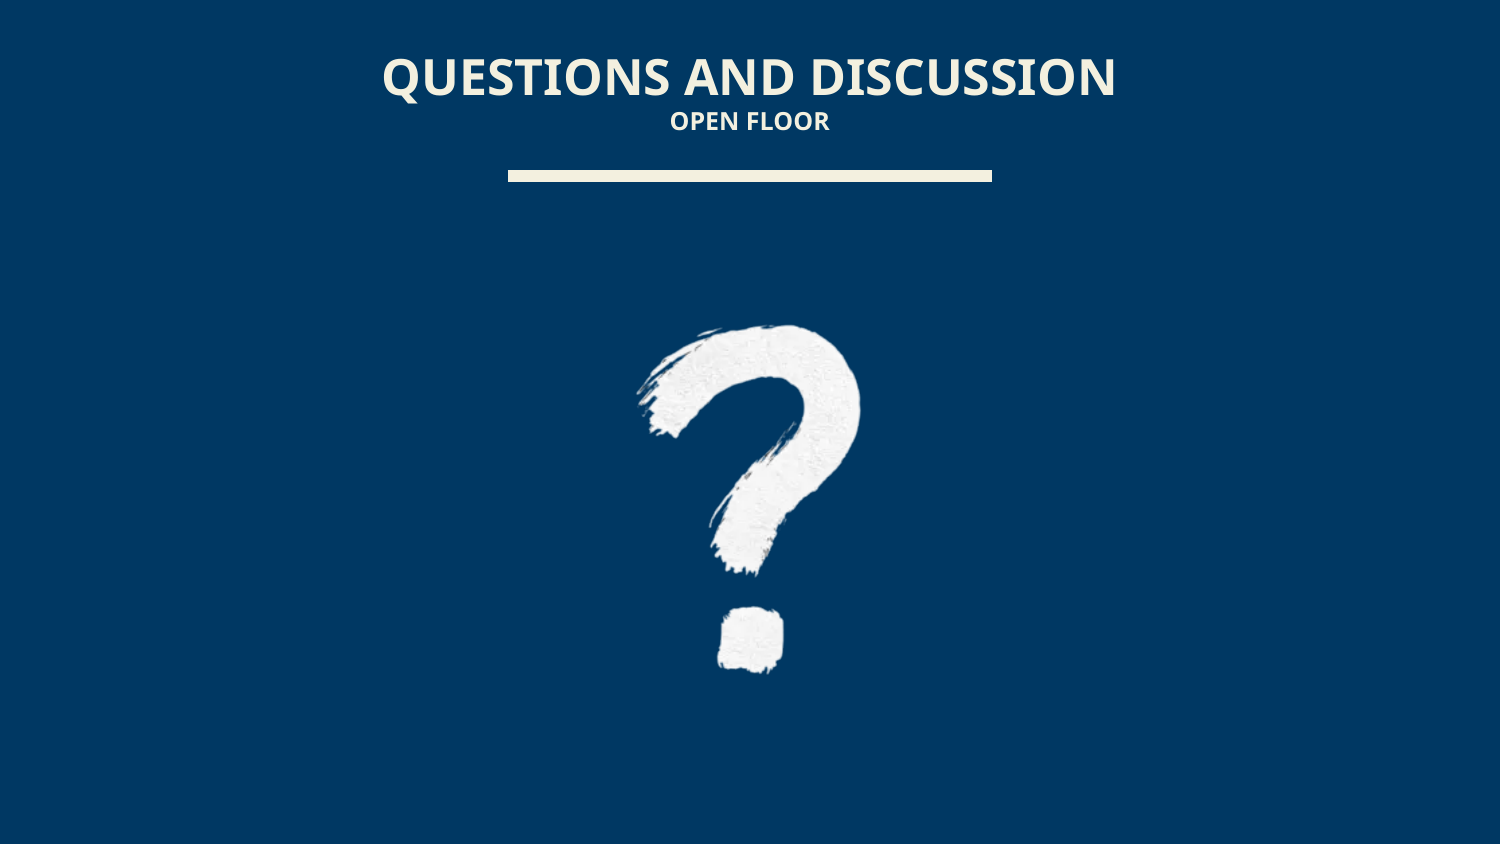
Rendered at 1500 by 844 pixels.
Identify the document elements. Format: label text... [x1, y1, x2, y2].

picture [507, 260, 993, 746]
text_box QUESTIONS AND DISCUSSION OPEN FLOOR [72, 45, 1428, 245]
